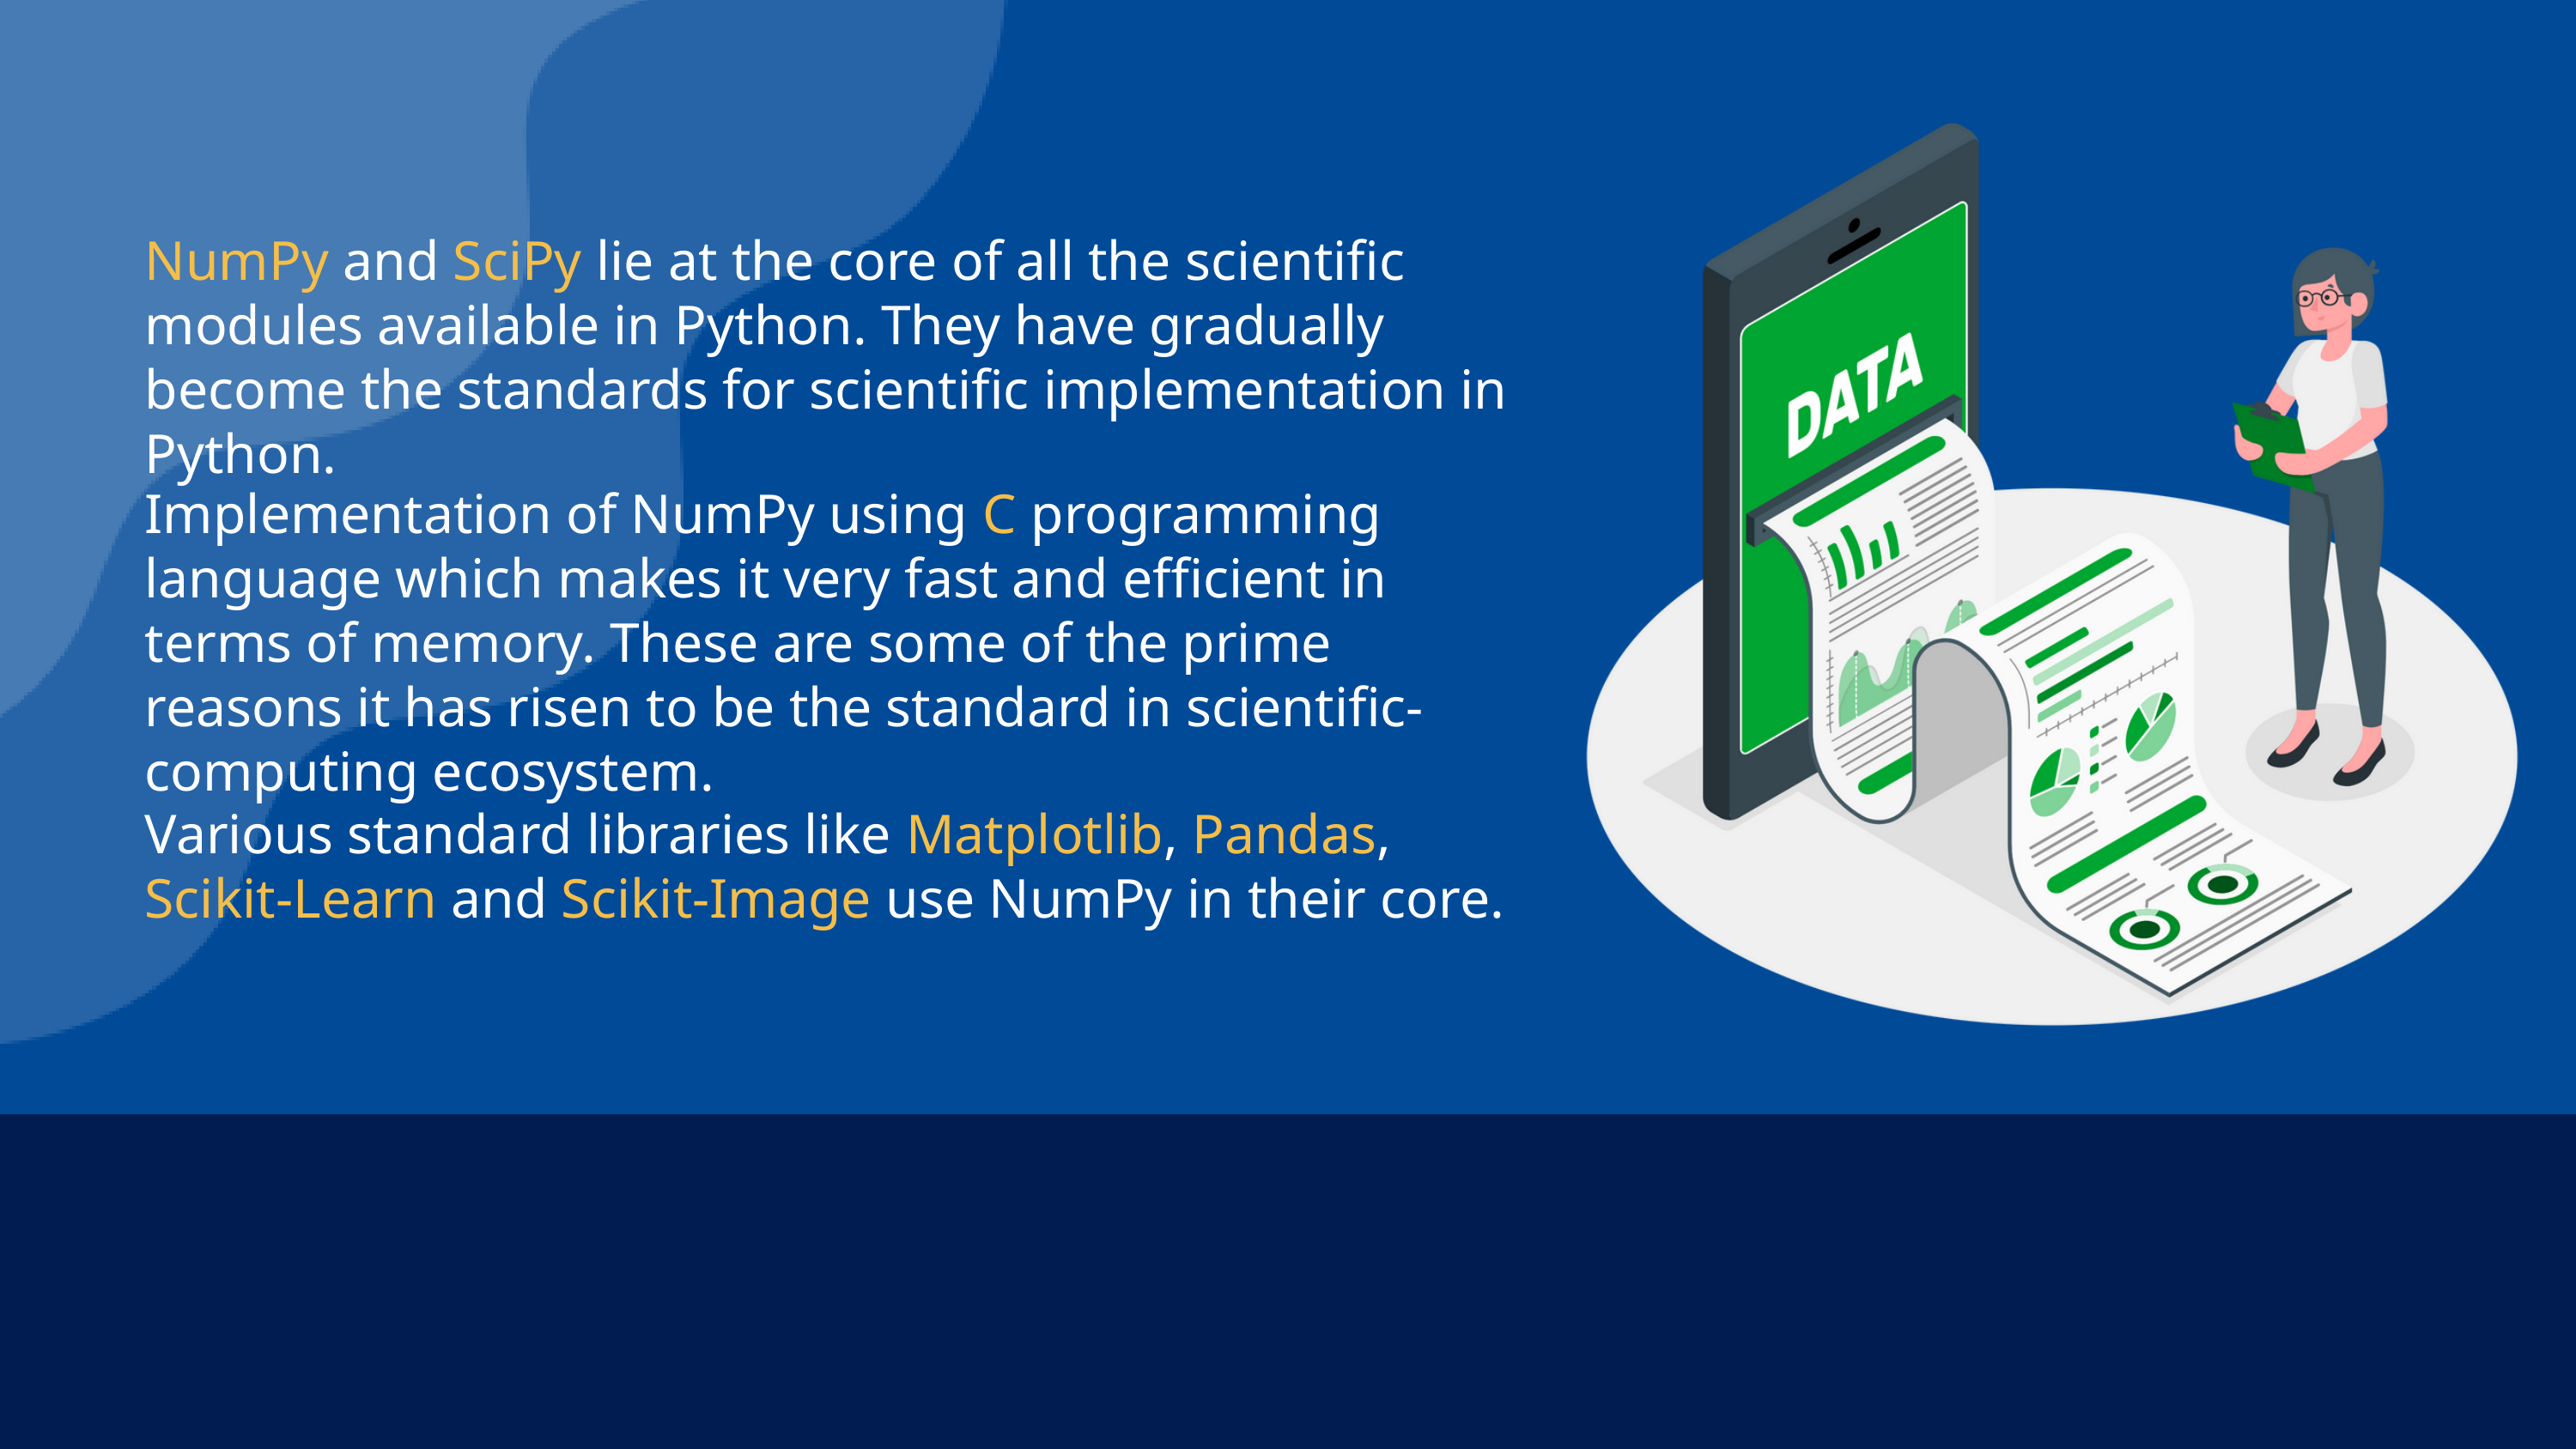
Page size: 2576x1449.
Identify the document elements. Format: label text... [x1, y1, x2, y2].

text_box Various standard libraries like Matplotlib, Pandas, Scikit-Learn and Scikit-Image use NumPy in their core. [1010, 799, 1538, 929]
picture [1566, 92, 2537, 1063]
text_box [0, 0, 1008, 1063]
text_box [0, 1113, 2576, 1449]
text_box Implementation of NumPy using C programming language which makes it very fast and efficient in terms of memory. These are some of the prime reasons it has risen to be the standard in scientific-computing ecosystem. [1010, 479, 1538, 799]
text_box NumPy and SciPy lie at the core of all the scientific modules available in Python. They have gradually become the standards for scientific implementation in Python. [1010, 226, 1538, 479]
